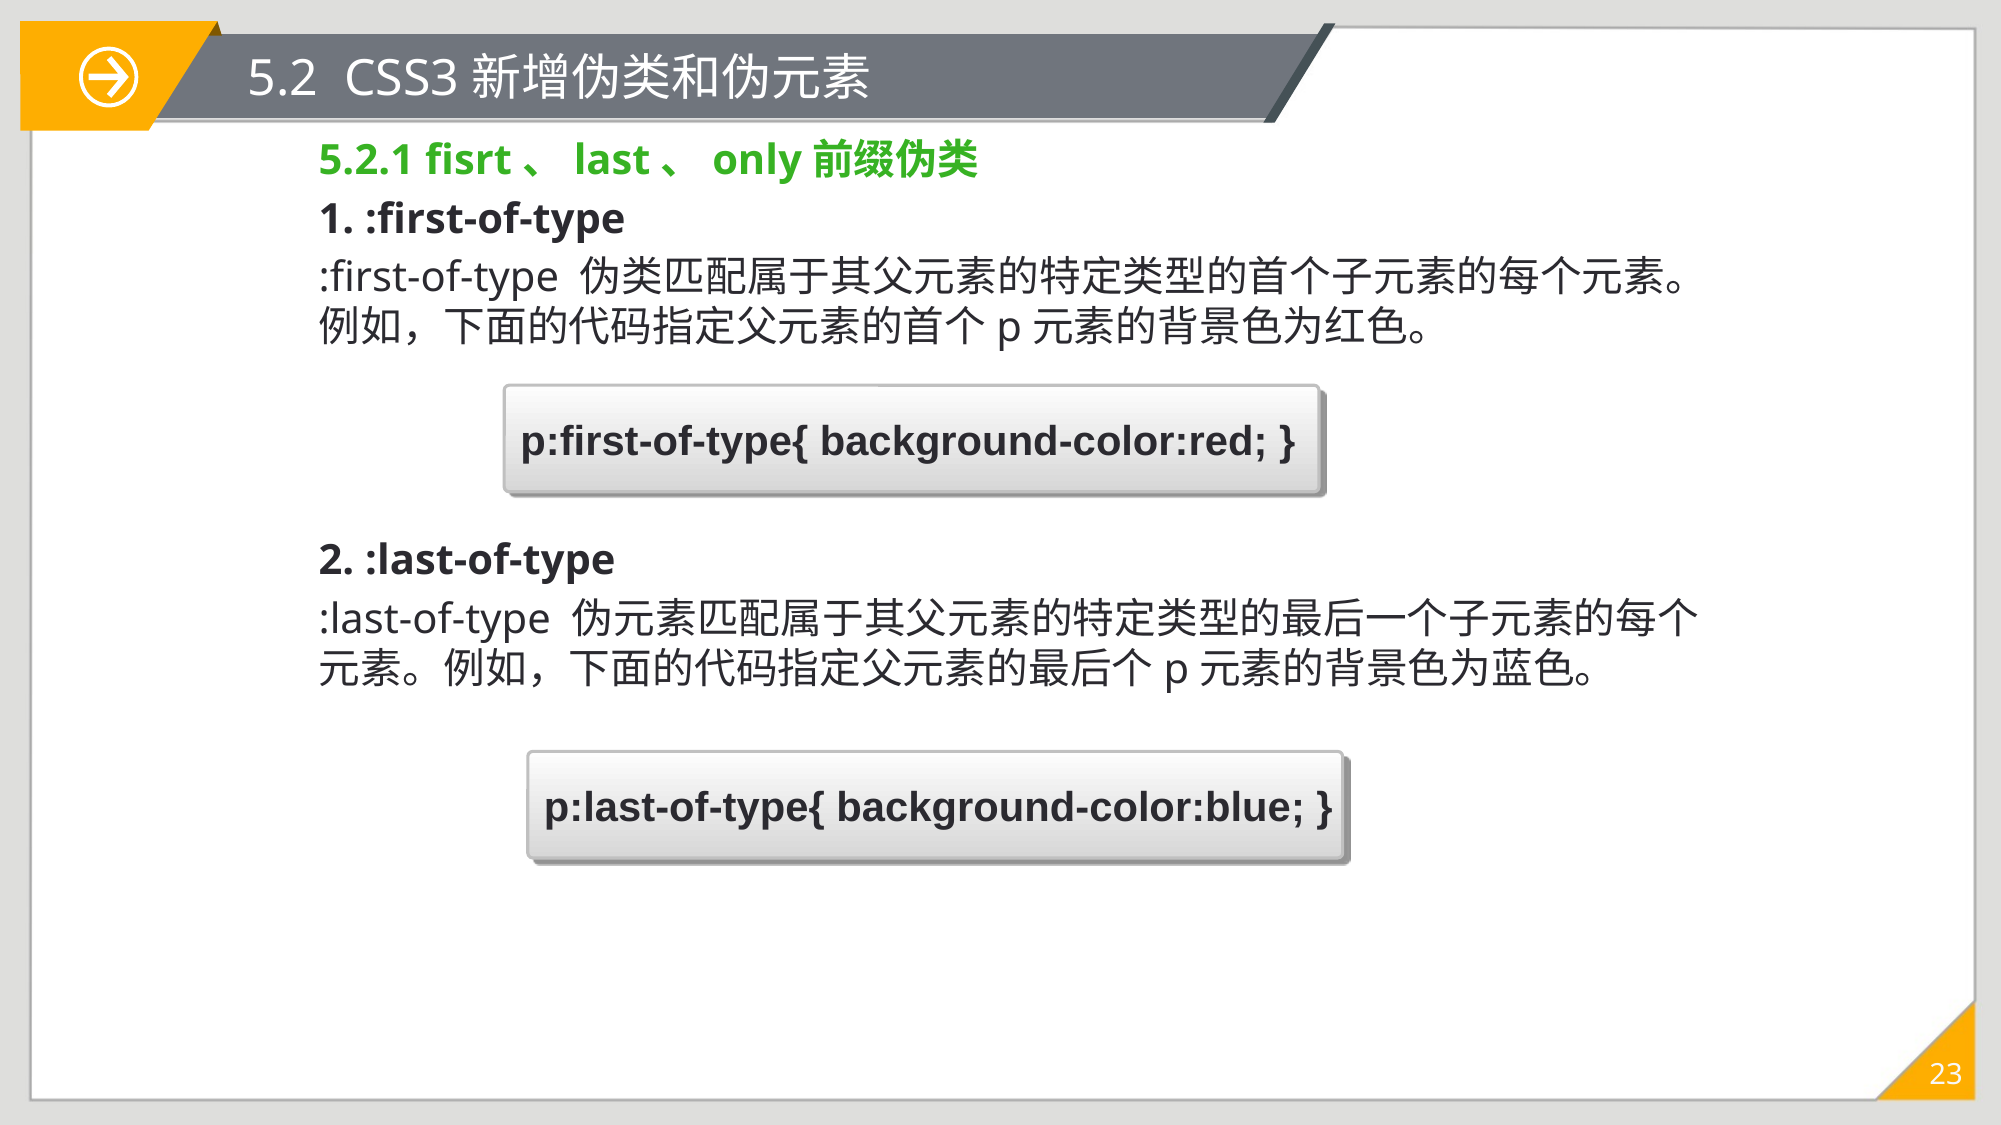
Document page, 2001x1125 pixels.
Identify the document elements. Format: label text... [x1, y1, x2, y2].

title 5.2 CSS3新增伪类和伪元素 [232, 37, 1690, 113]
text_box p:first-of-type{ background-color:red; } [504, 385, 1320, 492]
picture [0, 0, 2001, 1125]
text_box p:last-of-type{ background-color:blue; } [527, 751, 1343, 858]
list 5.2.1 fisrt、last、only前缀伪类 1. :first-of-type :first-of-type 伪类匹配属于其父元素的特定类型的首个子元素的每个元素。例如，下面的代码指定父元素的首个p元素的背景色为红色。 2. :last-of-type :last-of-type 伪元素匹配属于其父元素的特定类型的最后一个子元素的每个元素。例如，下面的代码指定父元素的最后个p元素的背景色为蓝色。 [303, 125, 1751, 1098]
